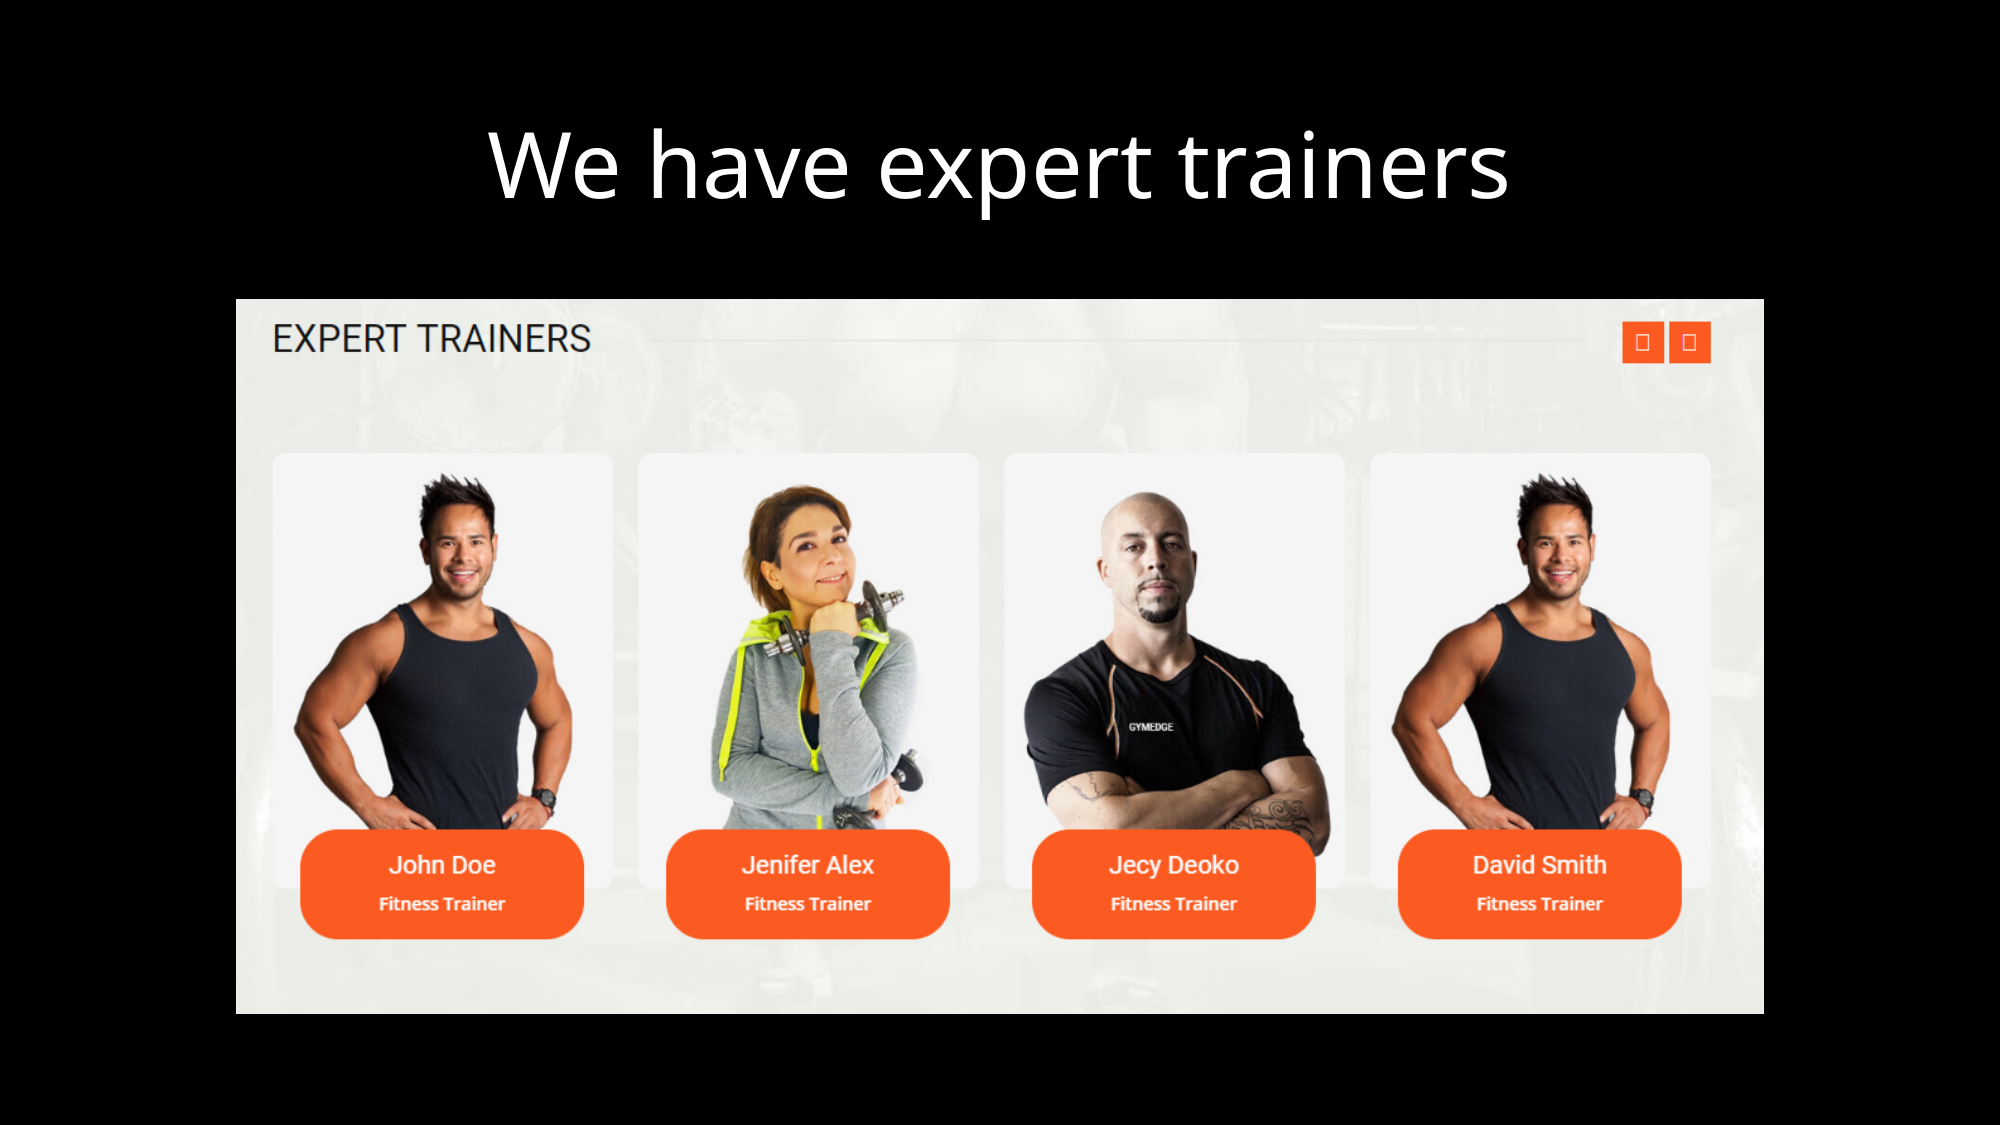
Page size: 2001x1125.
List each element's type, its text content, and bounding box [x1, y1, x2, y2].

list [236, 299, 1764, 1014]
title We have expert trainers [137, 59, 1863, 278]
